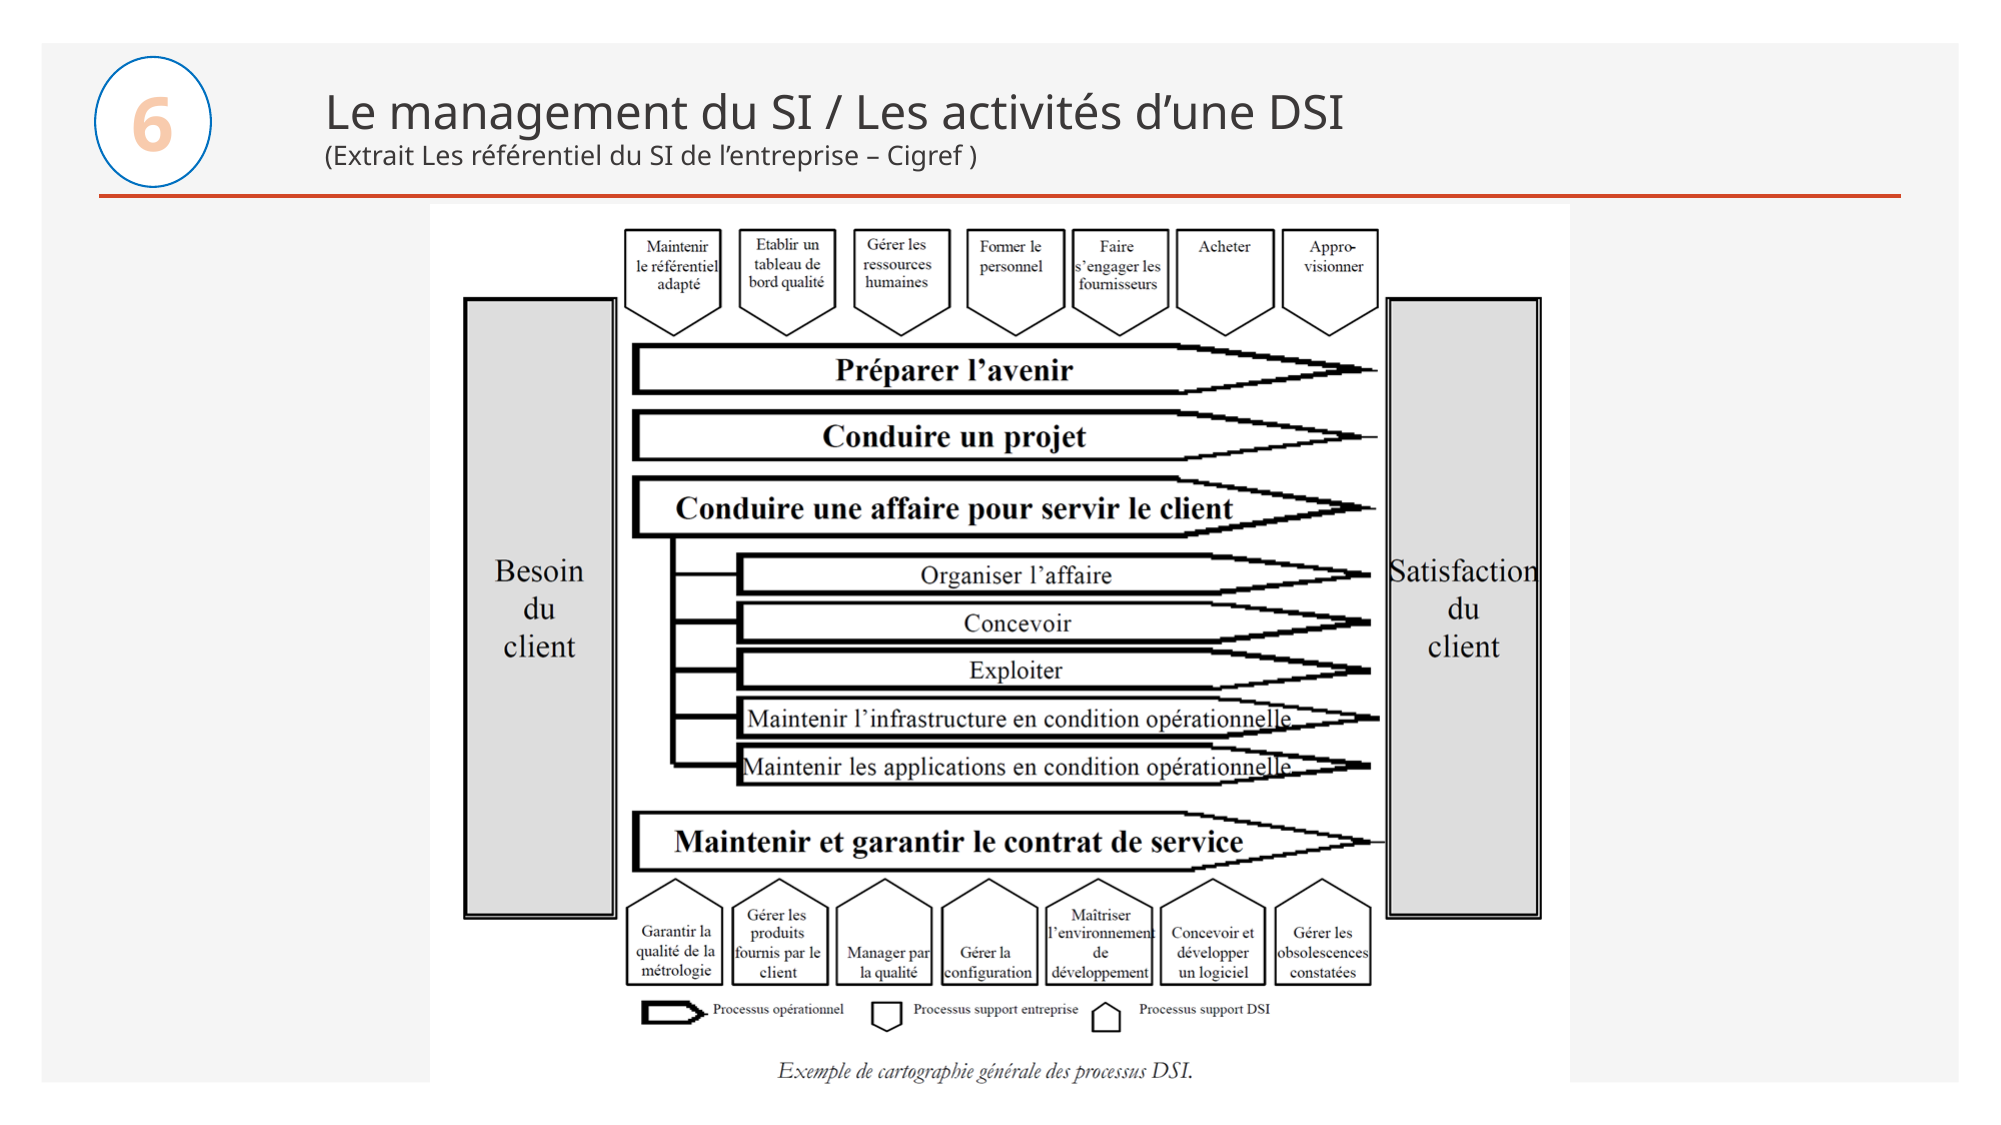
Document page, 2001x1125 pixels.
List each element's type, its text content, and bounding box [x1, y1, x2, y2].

text_box 6 [94, 55, 212, 188]
picture [430, 204, 1570, 1090]
title Le management du SI / Les activités d’une DSI (Extrait Les référentiel du SI de l’entreprise – Cigref ) [310, 73, 1508, 179]
